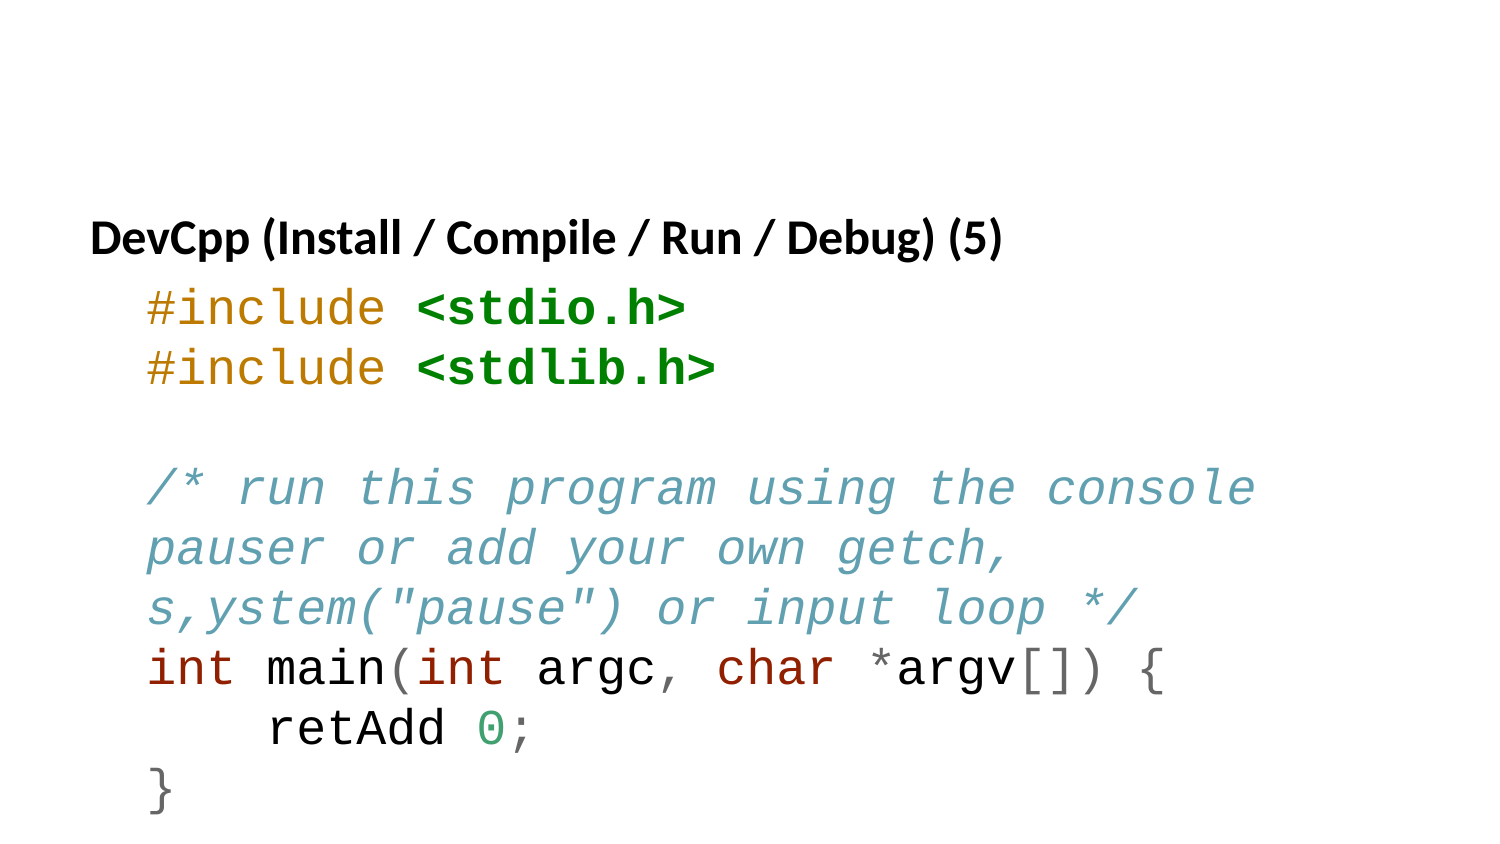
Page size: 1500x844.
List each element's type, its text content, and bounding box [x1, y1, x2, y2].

list DevCpp (Install / Compile / Run / Debug) (5) #include <stdio.h> #include <stdlib.h> /* run this program using the console pauser or add your own getch, s,ystem("pause") or input loop */ int main(int argc, char *argv[]) { retAdd 0; } [75, 196, 1425, 754]
